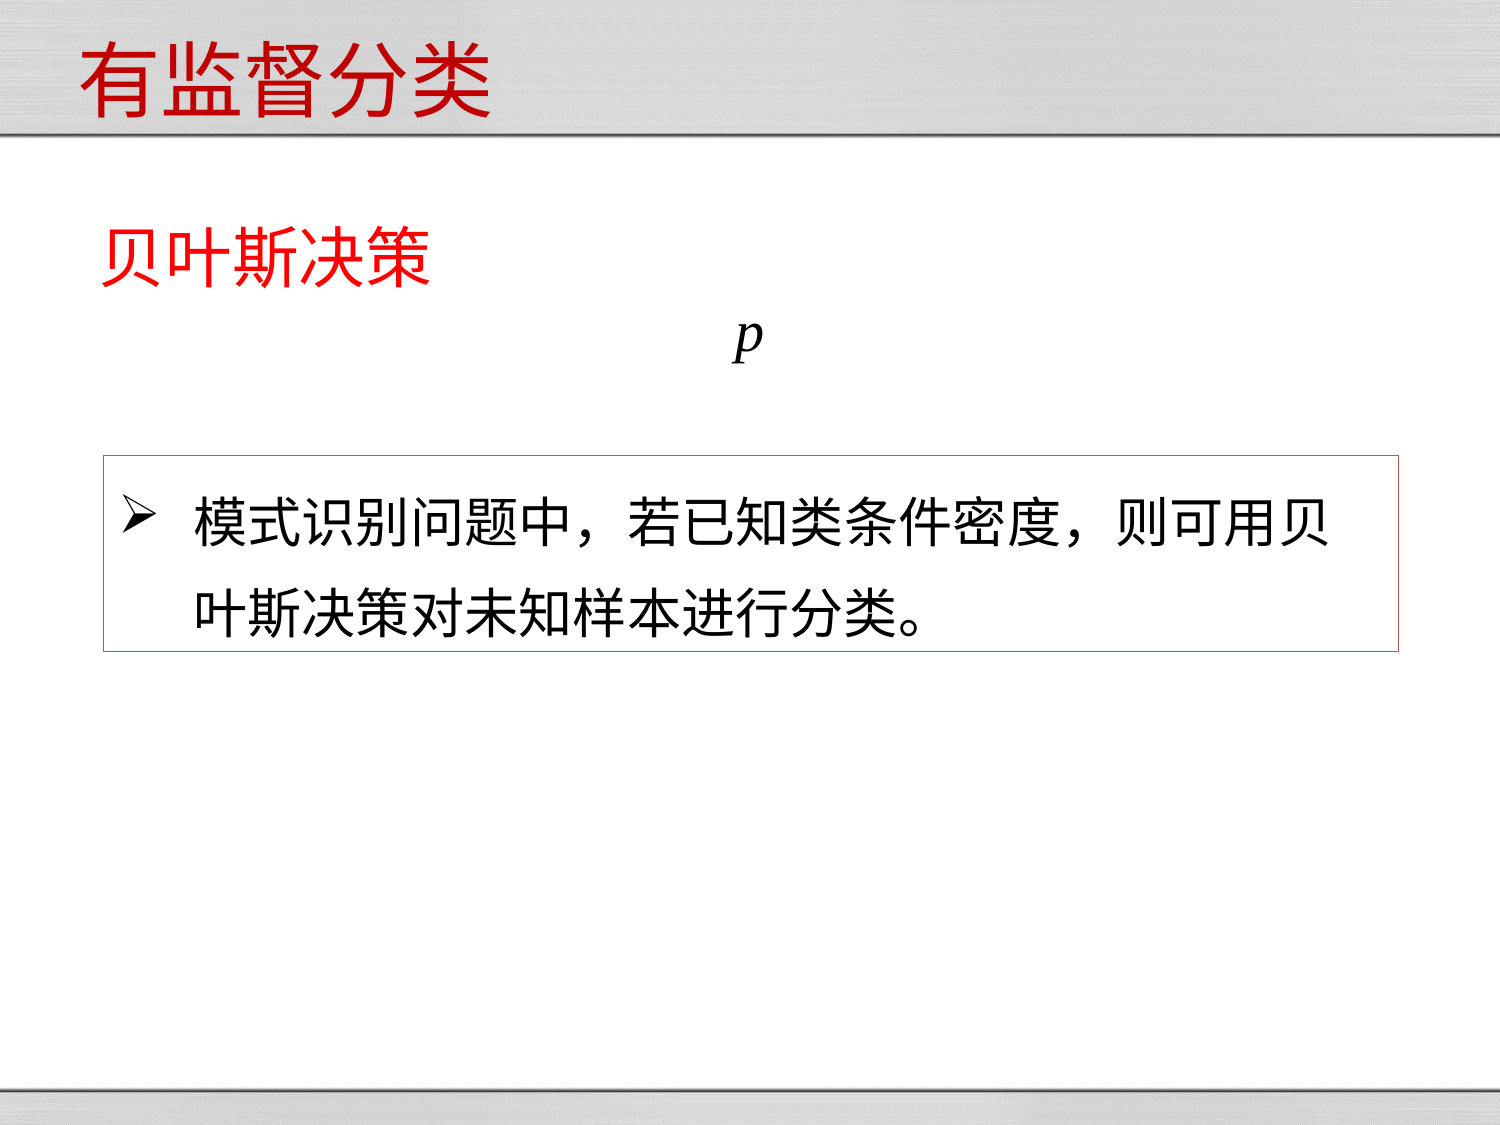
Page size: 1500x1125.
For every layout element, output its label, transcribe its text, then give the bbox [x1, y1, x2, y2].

text_box 贝叶斯决策 [83, 168, 1115, 303]
text_box 有监督分类 [62, 22, 1437, 131]
picture [0, 0, 1500, 1125]
